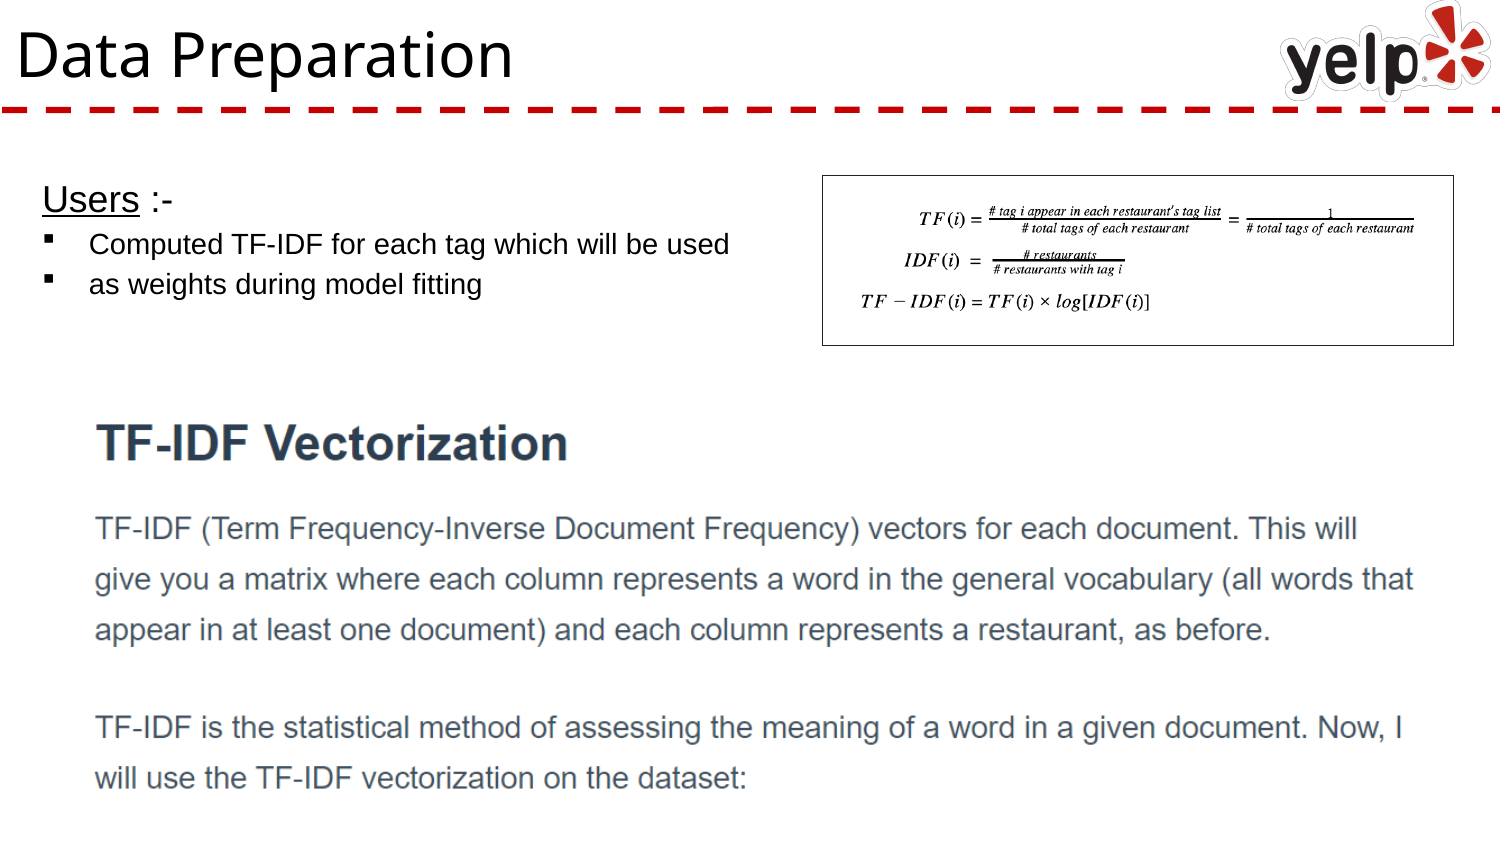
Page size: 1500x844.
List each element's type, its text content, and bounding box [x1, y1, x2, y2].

picture [822, 175, 1454, 346]
picture [1280, 0, 1491, 102]
title Data Preparation [0, 0, 642, 107]
picture [0, 393, 1500, 828]
text_box Users :- Computed TF-IDF for each tag which will be used as weights during model fitting [31, 127, 1407, 391]
